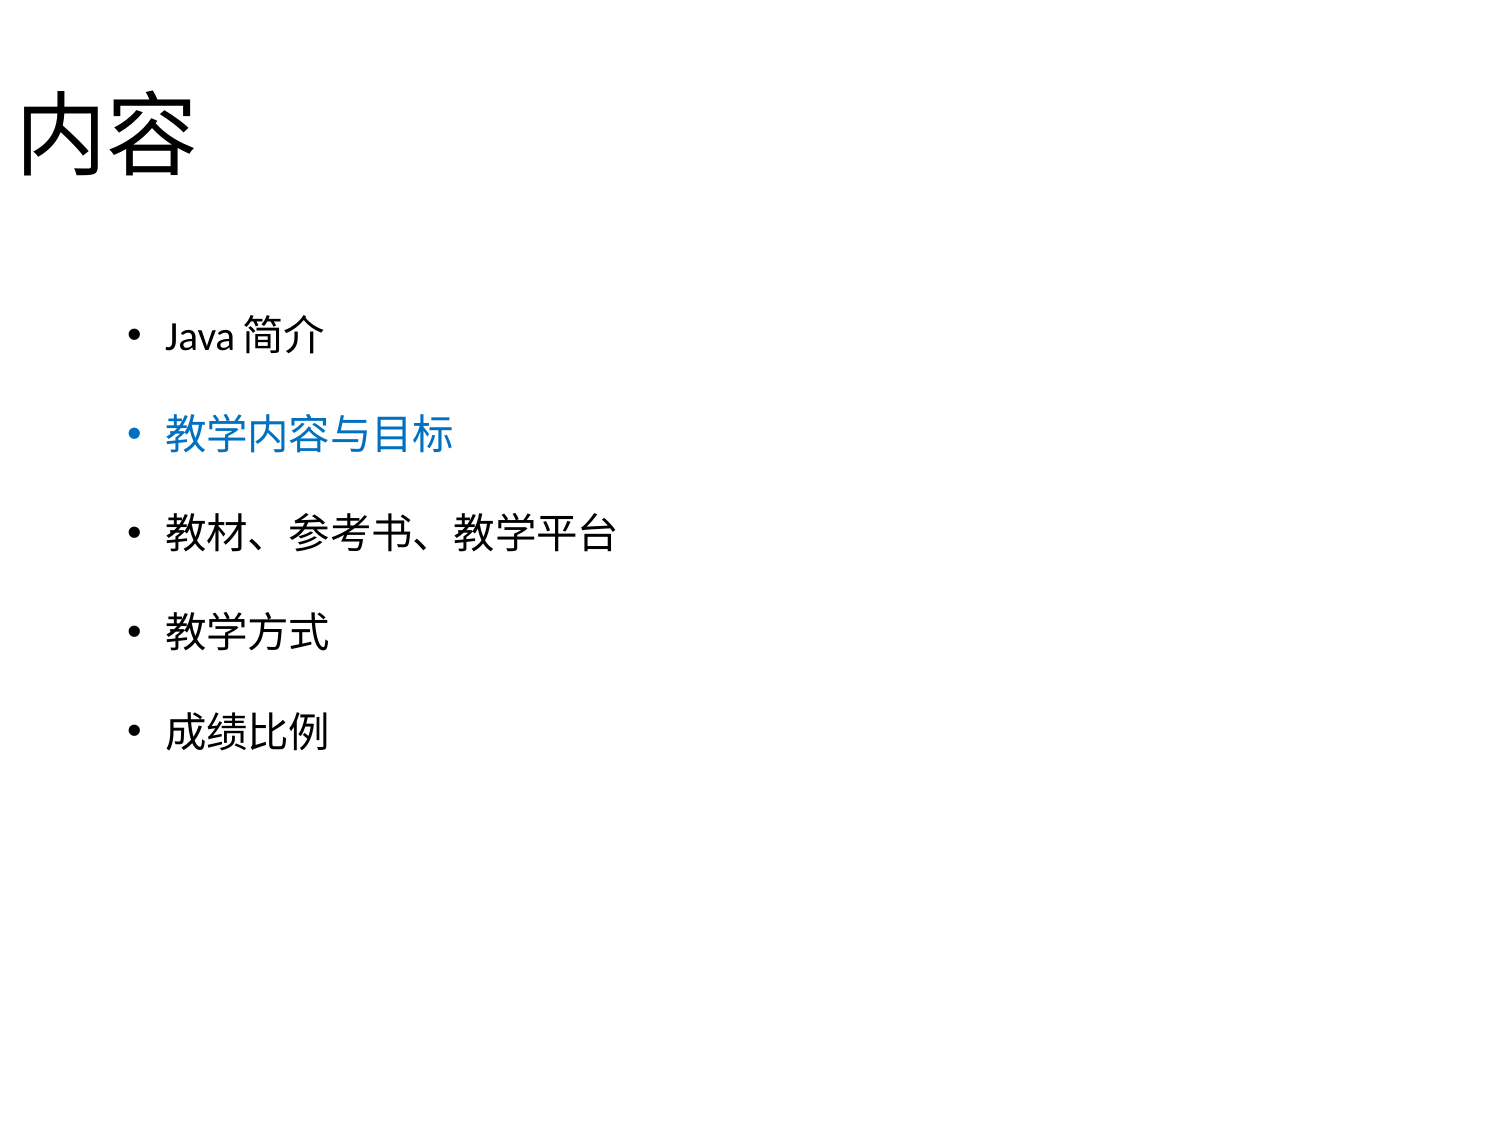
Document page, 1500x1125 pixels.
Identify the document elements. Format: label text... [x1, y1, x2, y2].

title 内容 [0, 45, 1350, 233]
list Java简介 教学内容与目标 教材、参考书、教学平台 教学方式 成绩比例 [112, 267, 1015, 766]
